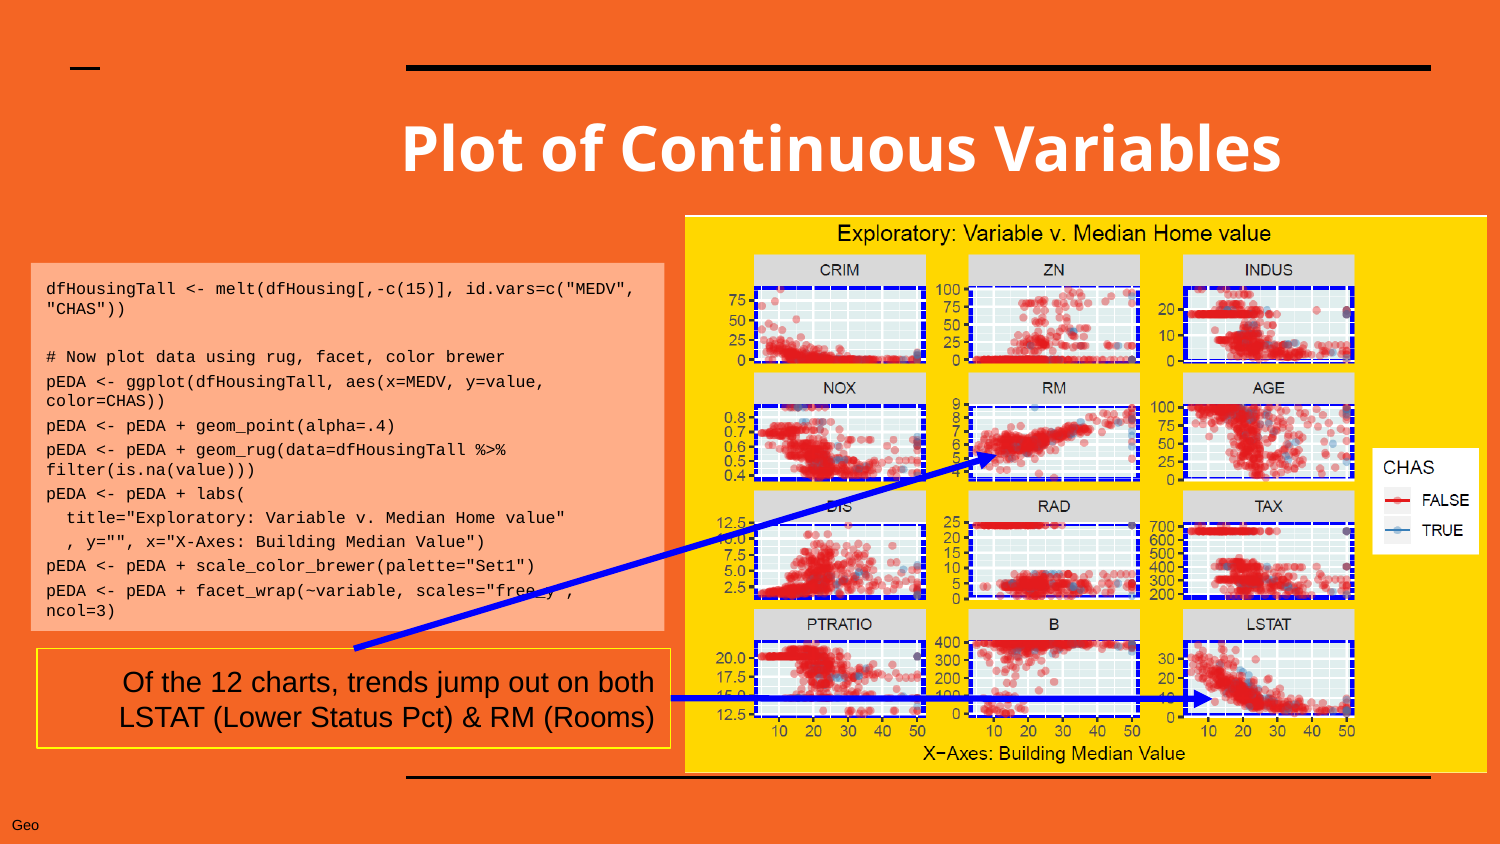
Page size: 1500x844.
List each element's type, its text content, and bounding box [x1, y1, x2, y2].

list dfHousingTall <- melt(dfHousing[,-c(15)], id.vars=c("MEDV", "CHAS")) # Now plot data using rug, facet, color brewer pEDA <- ggplot(dfHousingTall, aes(x=MEDV, y=value, color=CHAS)) pEDA <- pEDA + geom_point(alpha=.4) pEDA <- pEDA + geom_rug(data=dfHousingTall %>% filter(is.na(value))) pEDA <- pEDA + labs( title="Exploratory: Variable v. Median Home value" , y="", x="X-Axes: Building Median Value") pEDA <- pEDA + scale_color_brewer(palette="Set1") pEDA <- pEDA + facet_wrap(~variable, scales="free_y", ncol=3) [30, 262, 665, 631]
picture [684, 215, 1487, 773]
text_box Of the 12 charts, trends jump out on both LSTAT (Lower Status Pct) & RM (Rooms) [37, 648, 671, 748]
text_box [353, 454, 998, 649]
text_box Geo [0, 802, 80, 830]
title Plot of Continuous Variables [385, 94, 1431, 199]
